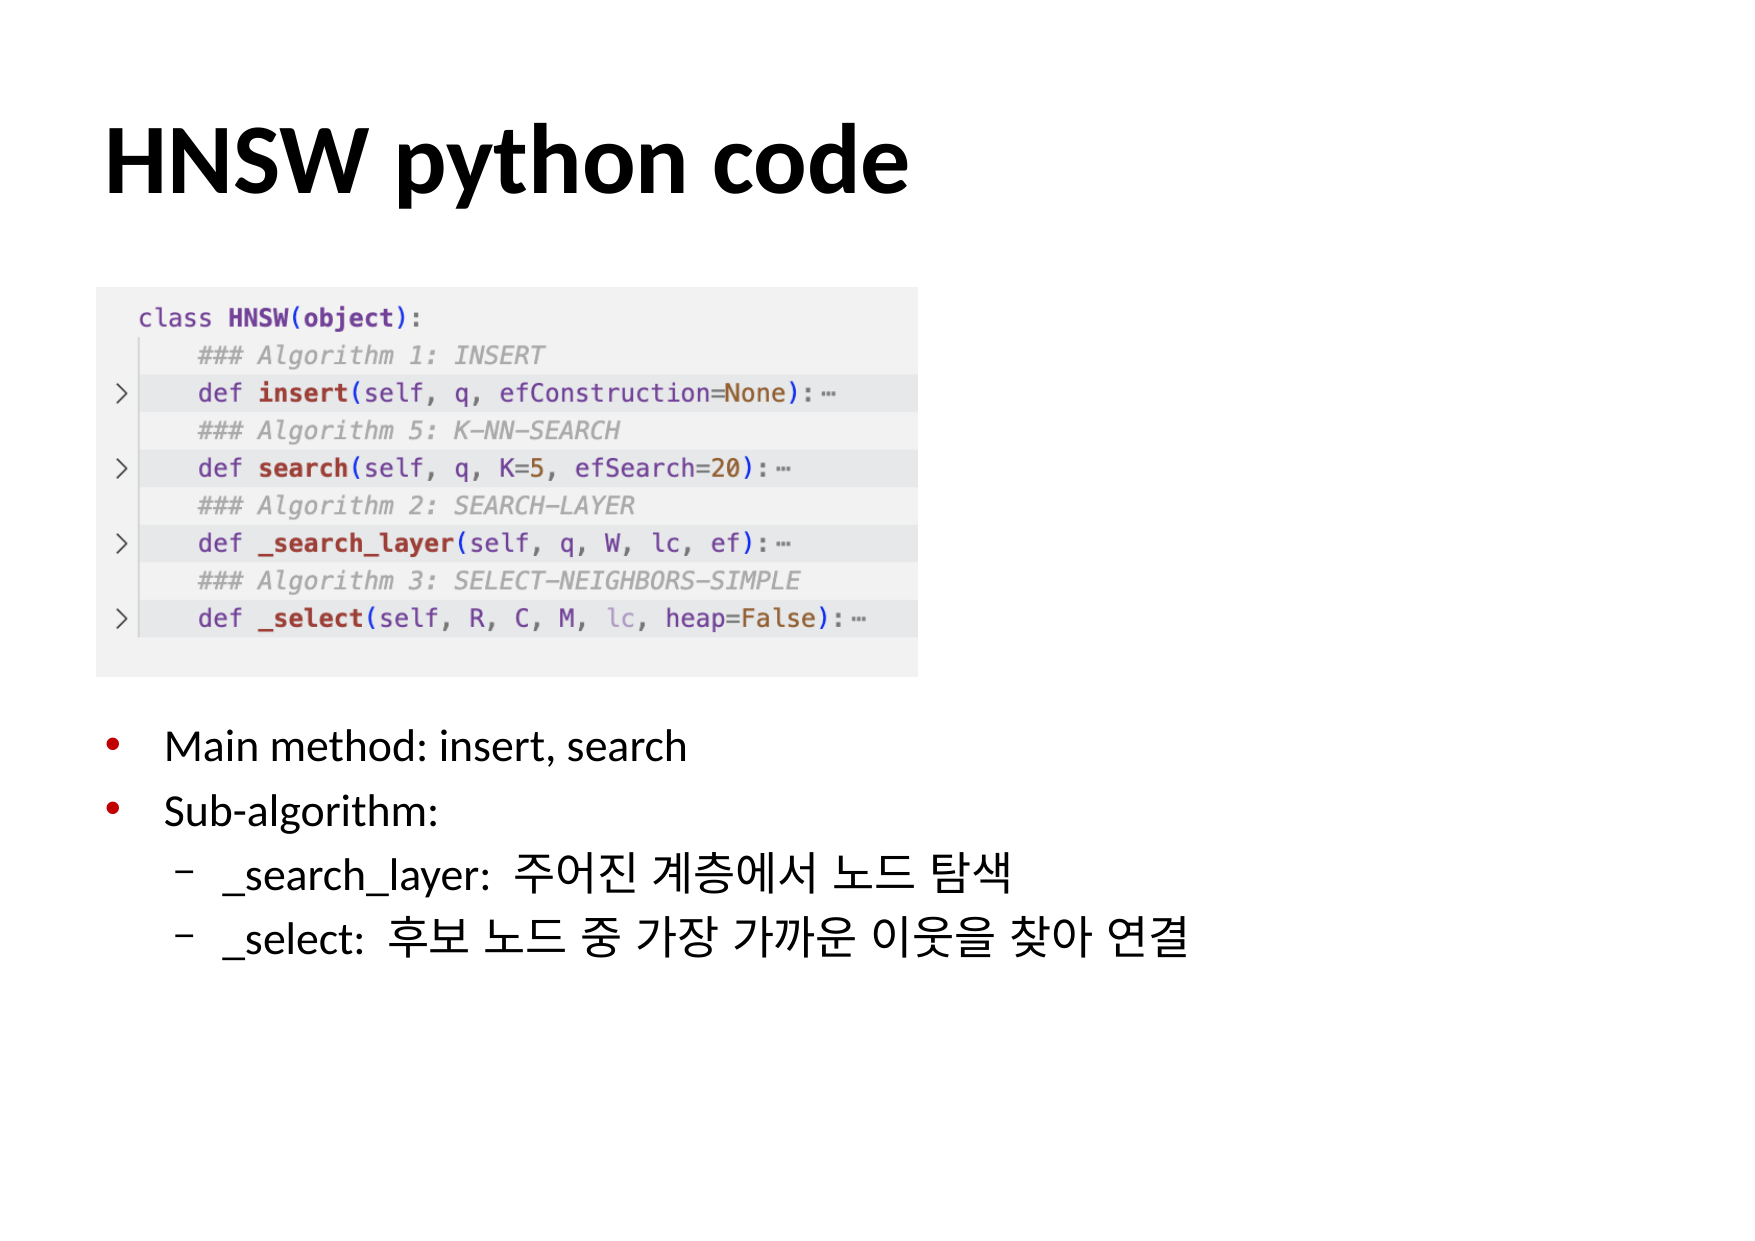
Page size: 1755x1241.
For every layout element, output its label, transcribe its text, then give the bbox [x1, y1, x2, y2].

title HNSW python code [87, 49, 1667, 257]
picture [96, 286, 918, 678]
list Main method: insert, search Sub-algorithm: _search_layer: 주어진 계층에서 노드 탐색 _select: 후보 노드 중 가장 가까운 이웃을 찾아 연결 [87, 707, 1667, 1108]
